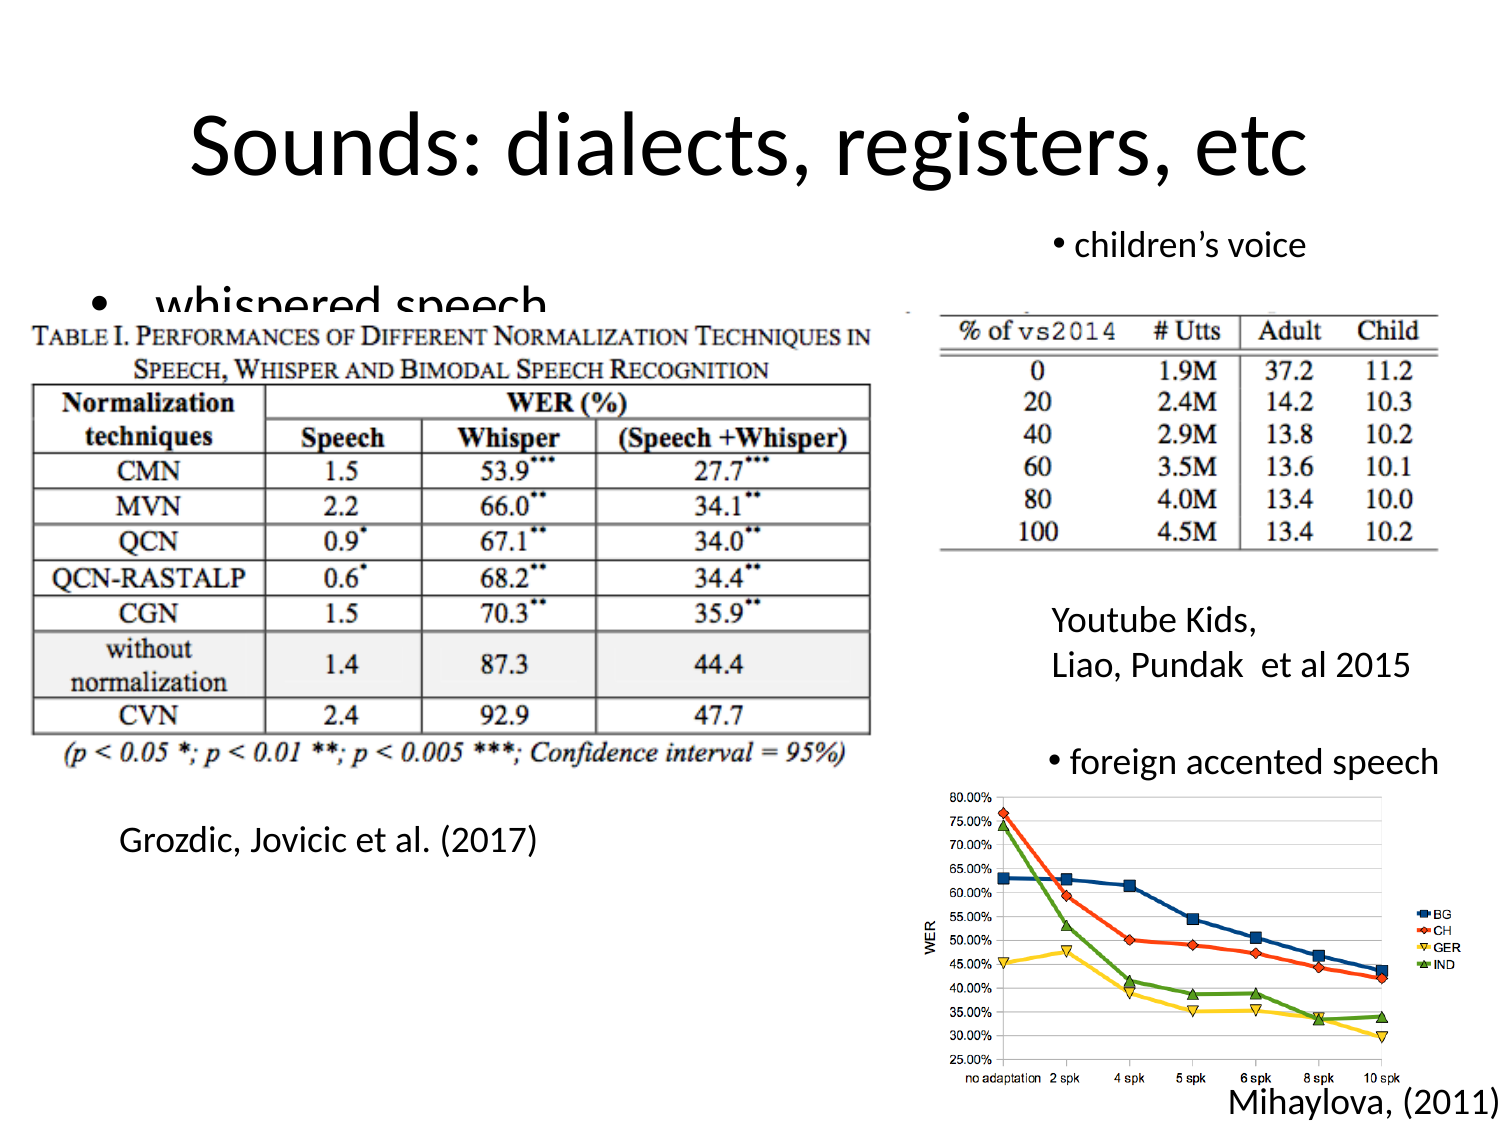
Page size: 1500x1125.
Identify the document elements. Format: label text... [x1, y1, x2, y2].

text_box Grozdic, Jovicic et al. (2017) [104, 807, 554, 867]
text_box foreign accented speech [1033, 729, 1456, 777]
title Sounds: dialects, registers, etc [75, 45, 1425, 233]
picture [12, 312, 887, 791]
text_box children’s voice [1037, 212, 1323, 273]
list whispered speech [75, 262, 575, 310]
text_box Youtube Kids, Liao, Pundak et al 2015 [1036, 587, 1427, 693]
picture [890, 309, 1491, 572]
picture [892, 779, 1476, 1101]
text_box Mihaylova, (2011) [1212, 1069, 1500, 1125]
